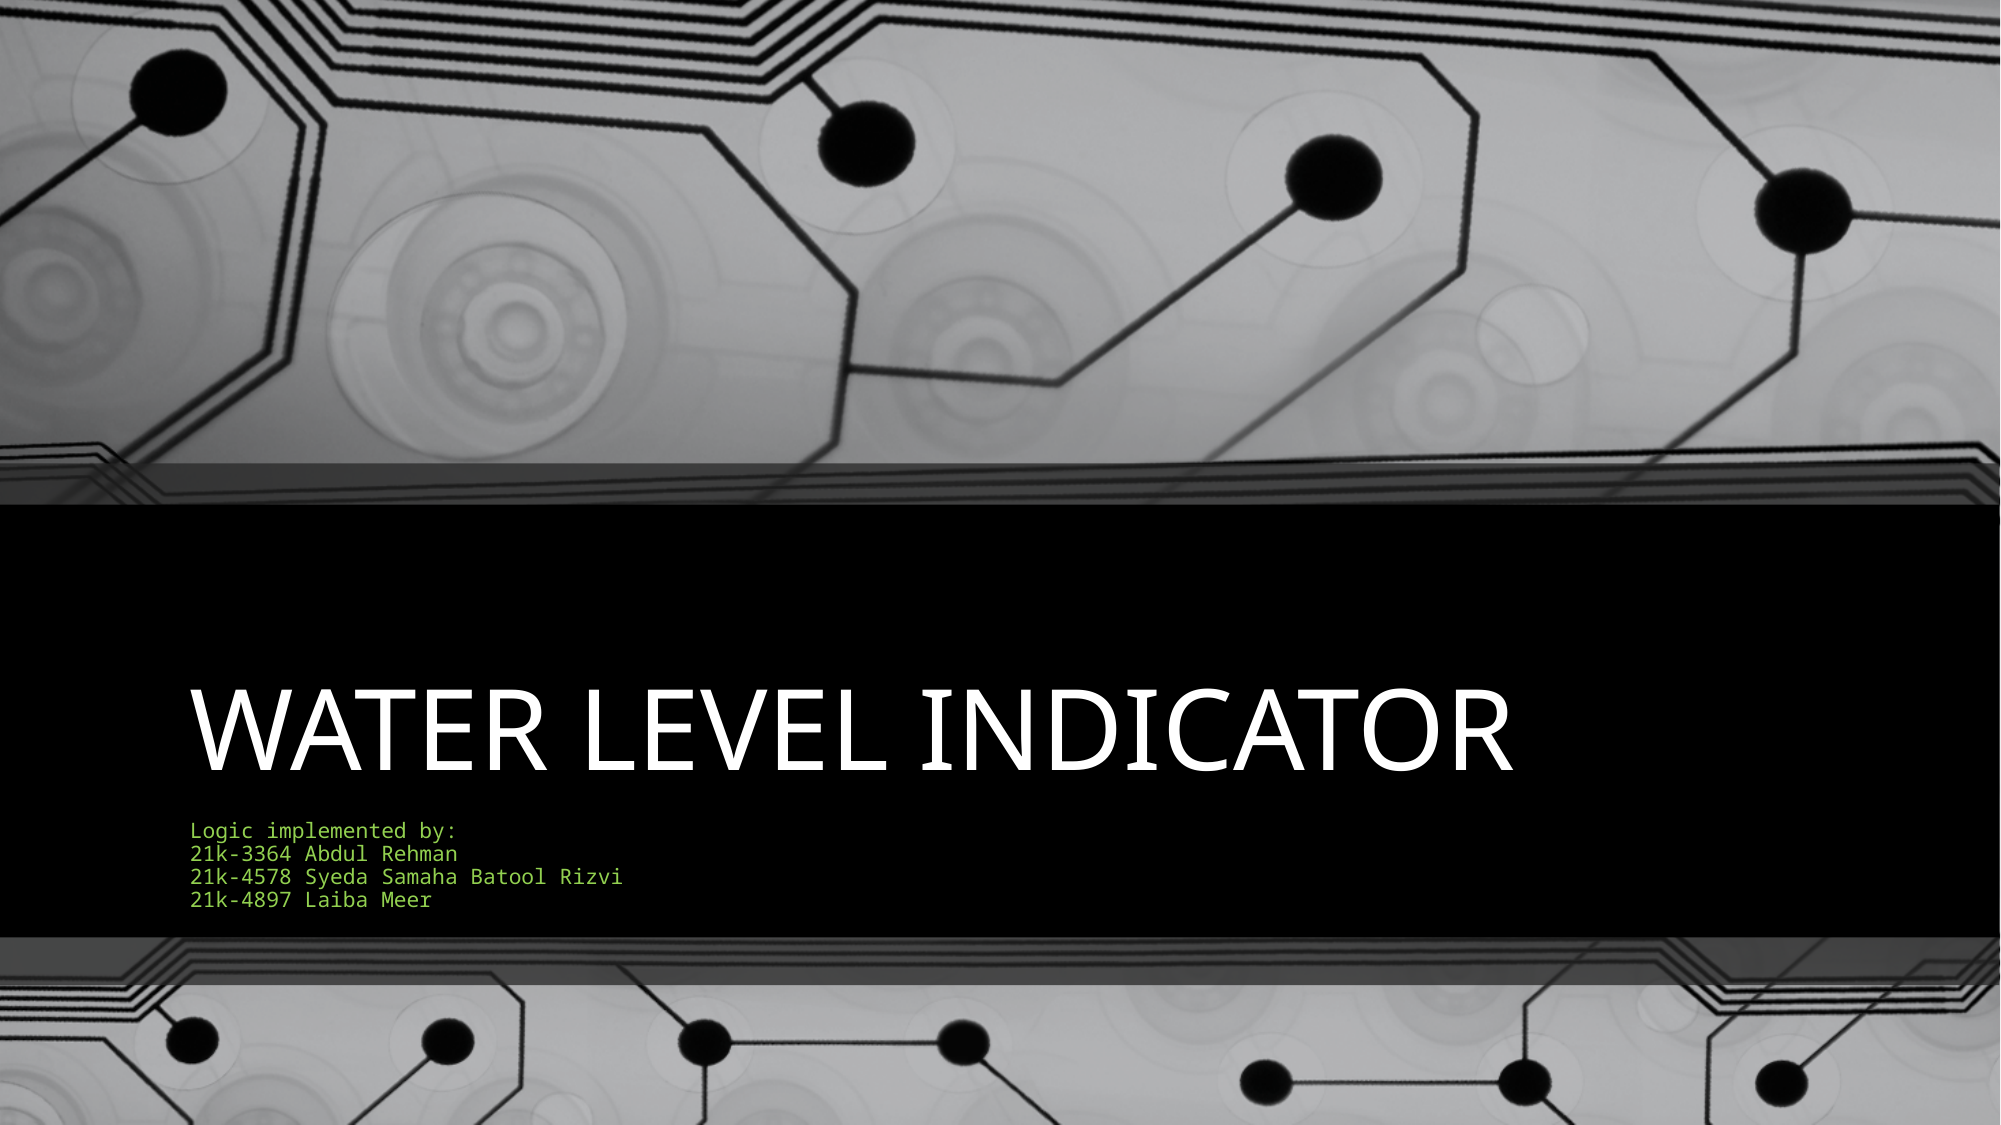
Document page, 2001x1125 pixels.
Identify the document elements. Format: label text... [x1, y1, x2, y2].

subtitle Logic implemented by: 21k-3364 Abdul Rehman 21k-4578 Syeda Samaha Batool Rizvi 21k-4897 Laiba Meer [174, 812, 1825, 925]
picture [0, 0, 2001, 1125]
title WATER LEVEL INDICATOR [174, 519, 1825, 800]
